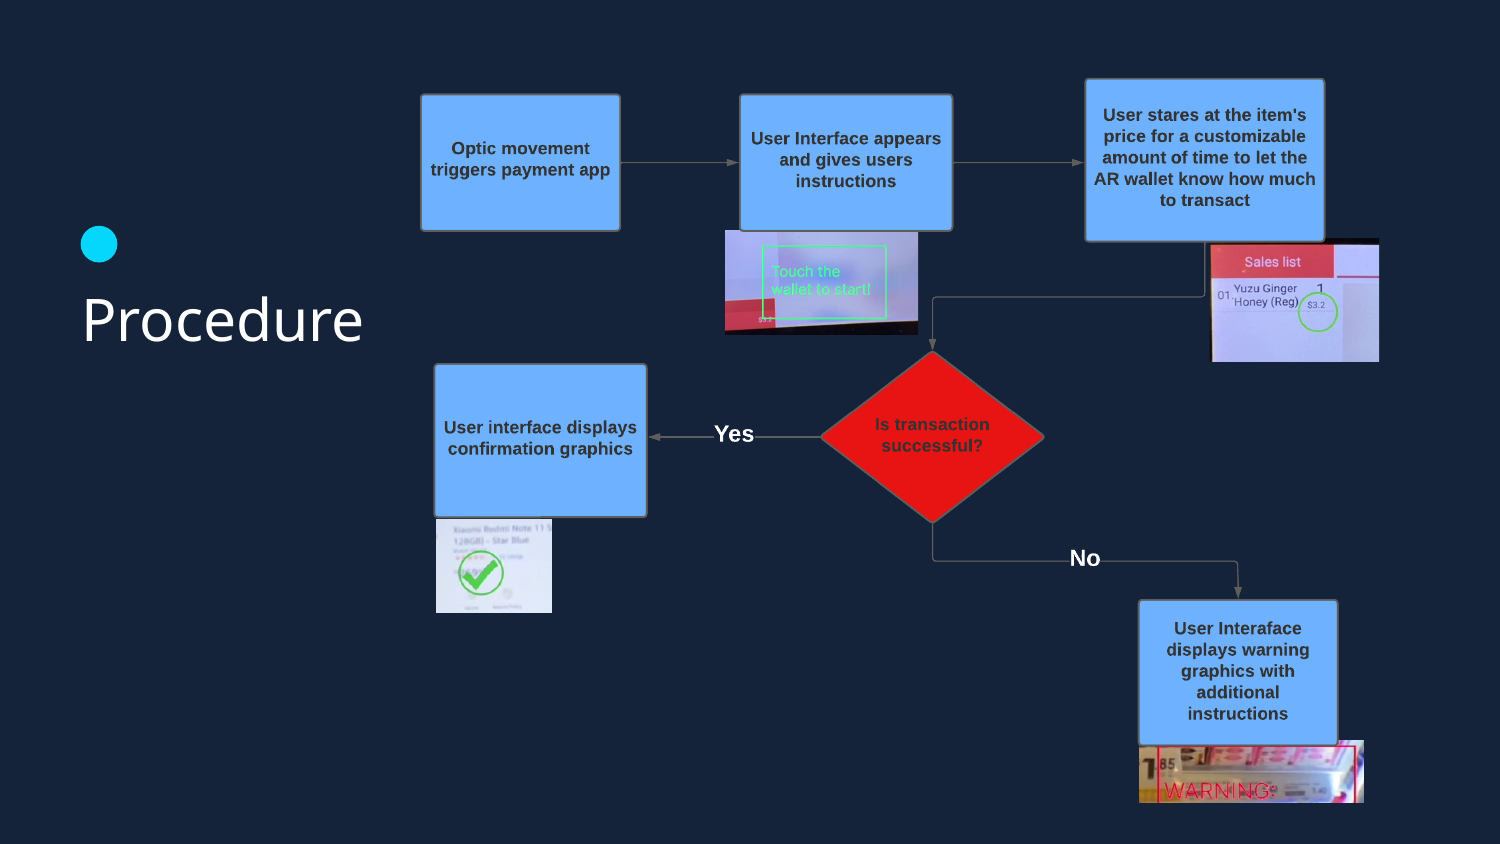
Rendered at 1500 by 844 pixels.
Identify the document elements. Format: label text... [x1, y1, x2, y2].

text_box [80, 225, 118, 263]
title Procedure [66, 267, 388, 362]
picture [393, 52, 1380, 804]
